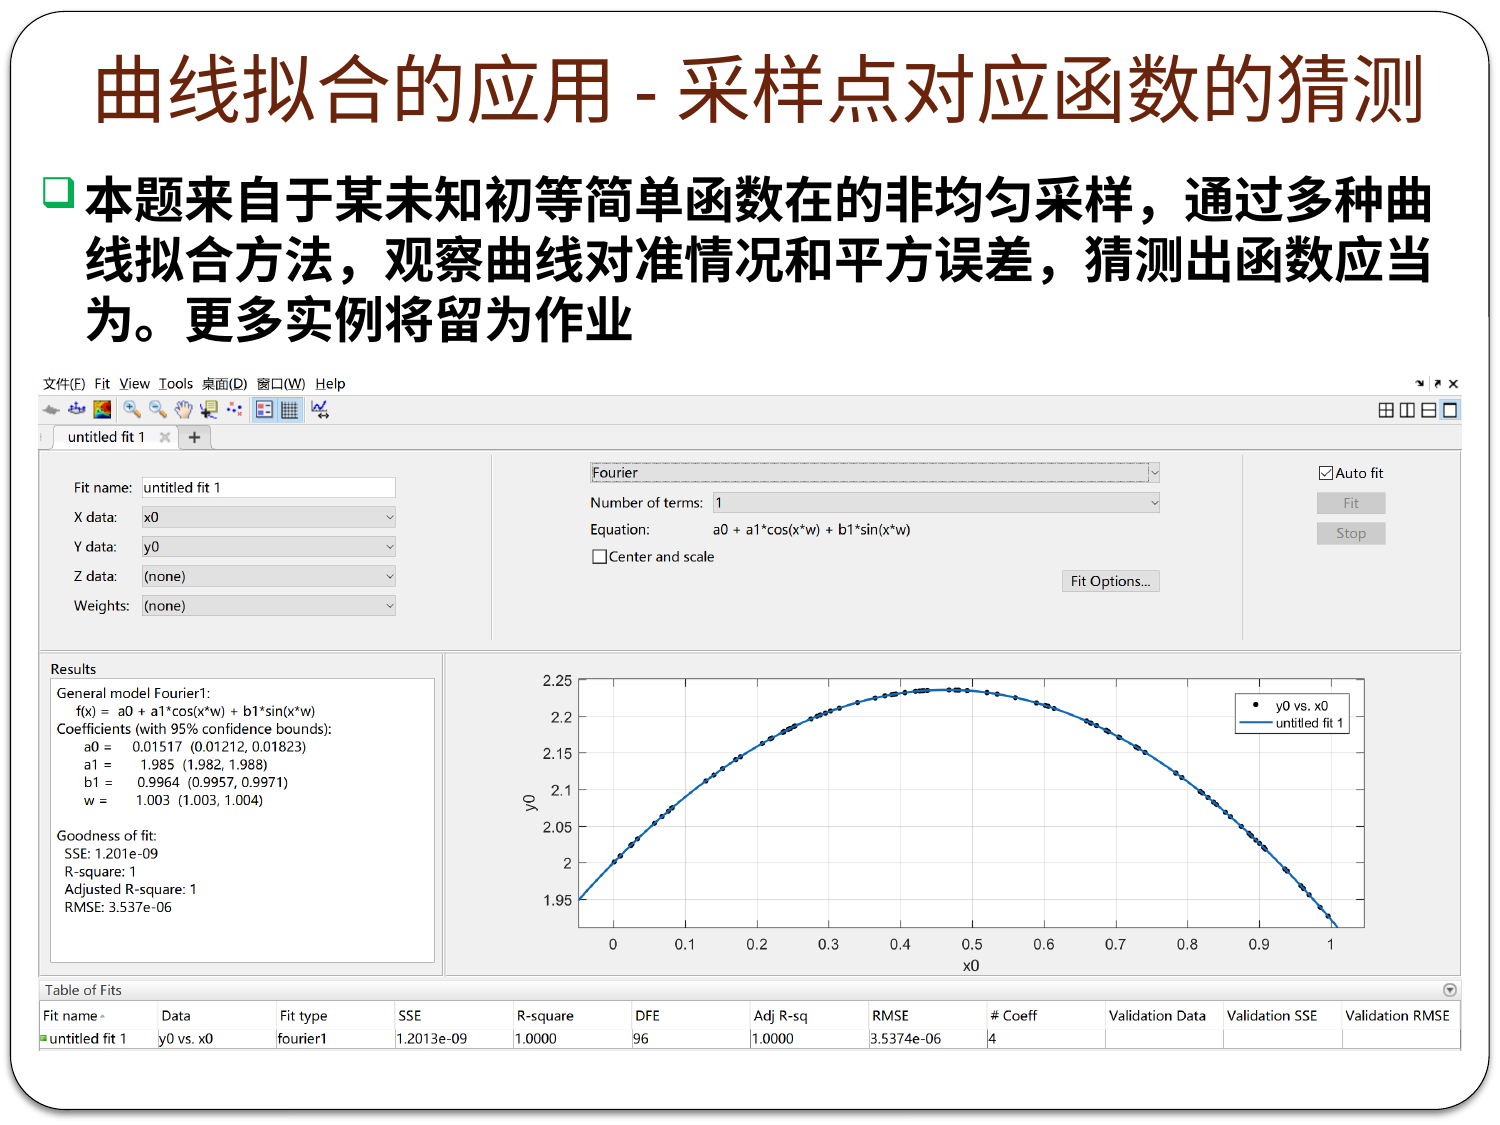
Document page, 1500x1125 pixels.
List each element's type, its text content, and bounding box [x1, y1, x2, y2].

picture [38, 373, 1462, 1051]
title 曲线拟合的应用-采样点对应函数的猜测 [35, 0, 1483, 148]
